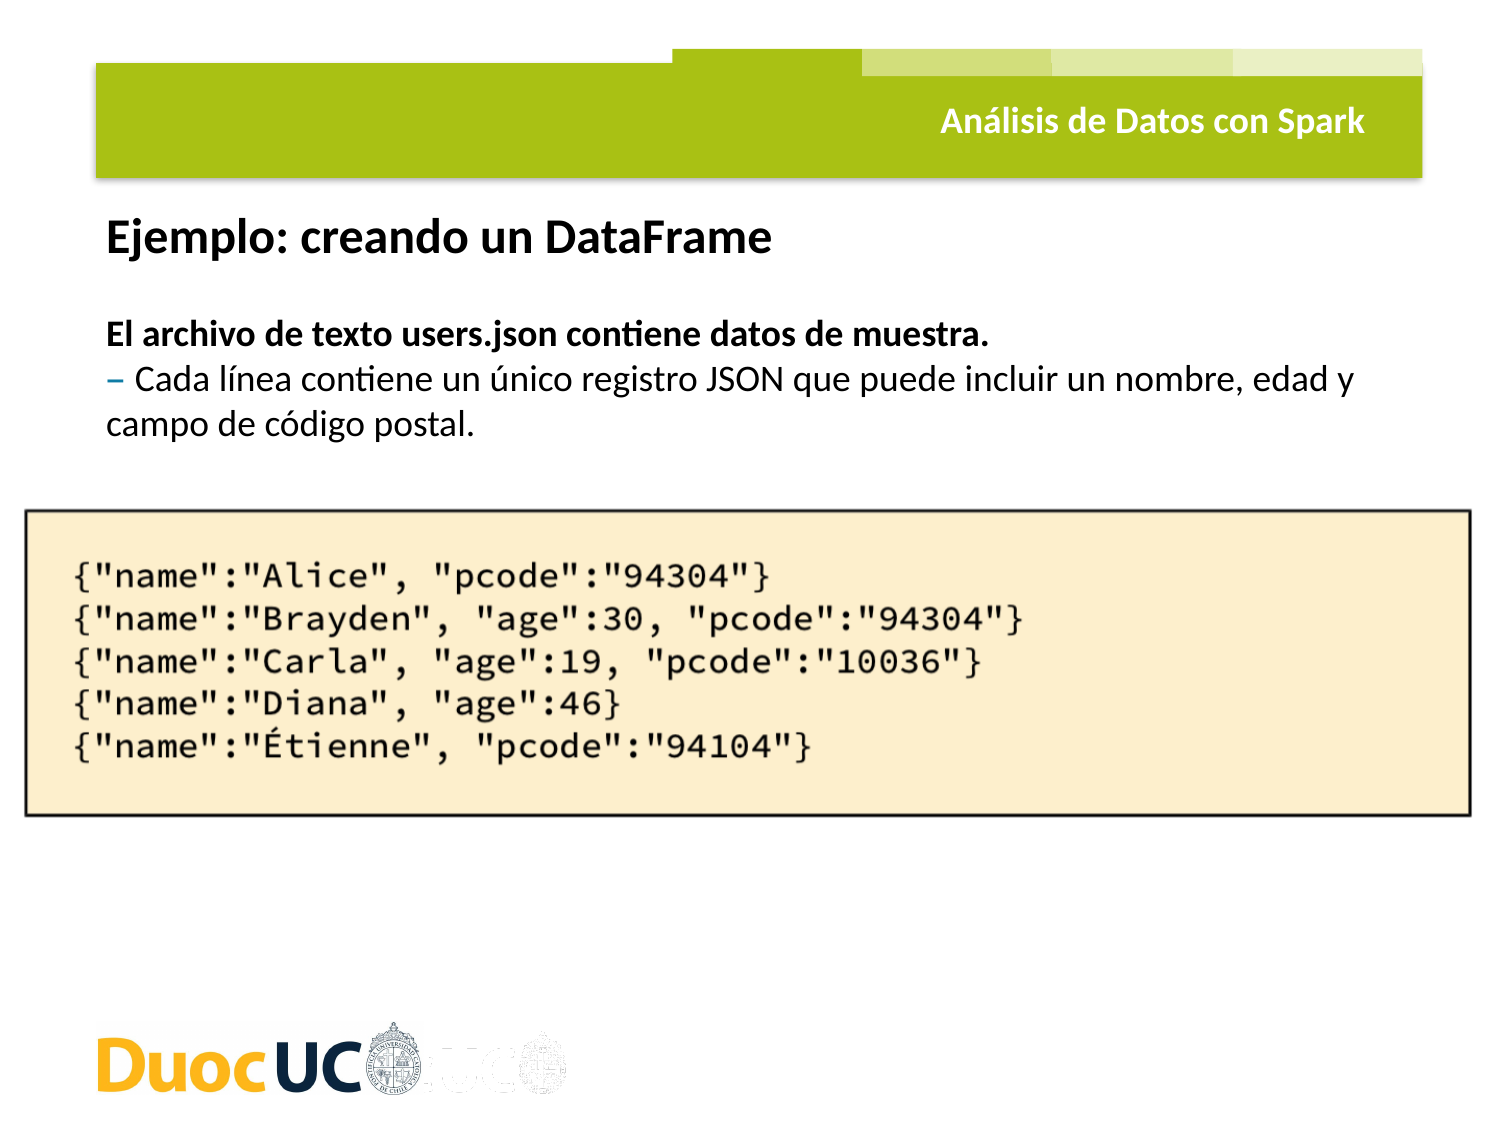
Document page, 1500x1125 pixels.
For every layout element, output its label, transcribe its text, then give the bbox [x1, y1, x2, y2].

text_box Ejemplo: creando un DataFrame El archivo de texto users.json contiene datos de muestra. – Cada línea contiene un único registro JSON que puede incluir un nombre, edad y campo de código postal. [91, 196, 1425, 452]
picture [18, 499, 1482, 826]
picture [96, 1021, 566, 1095]
text_box Análisis de Datos con Spark [847, 88, 1381, 149]
